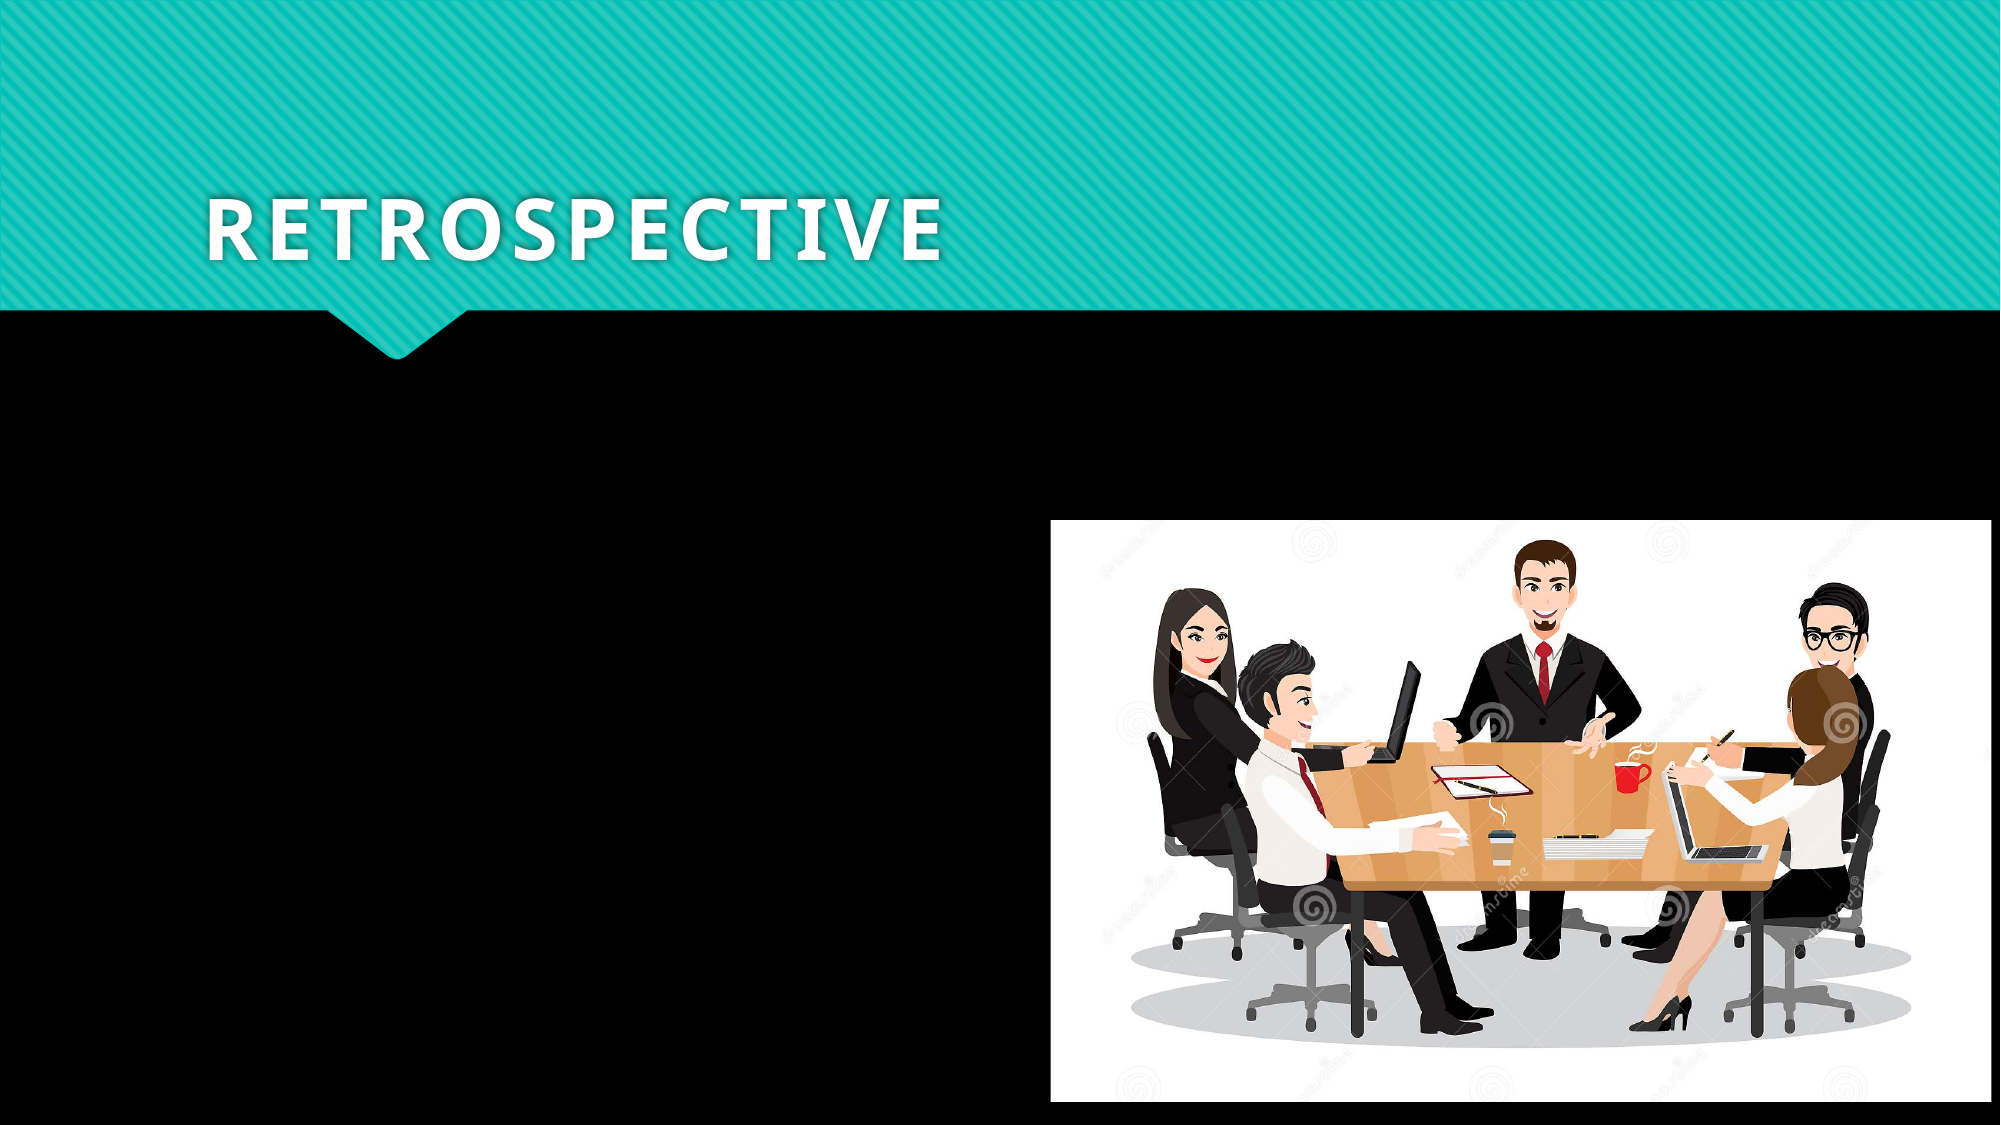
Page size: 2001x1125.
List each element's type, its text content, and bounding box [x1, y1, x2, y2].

title Retrospective [187, 167, 1000, 639]
picture [1050, 520, 1992, 1102]
